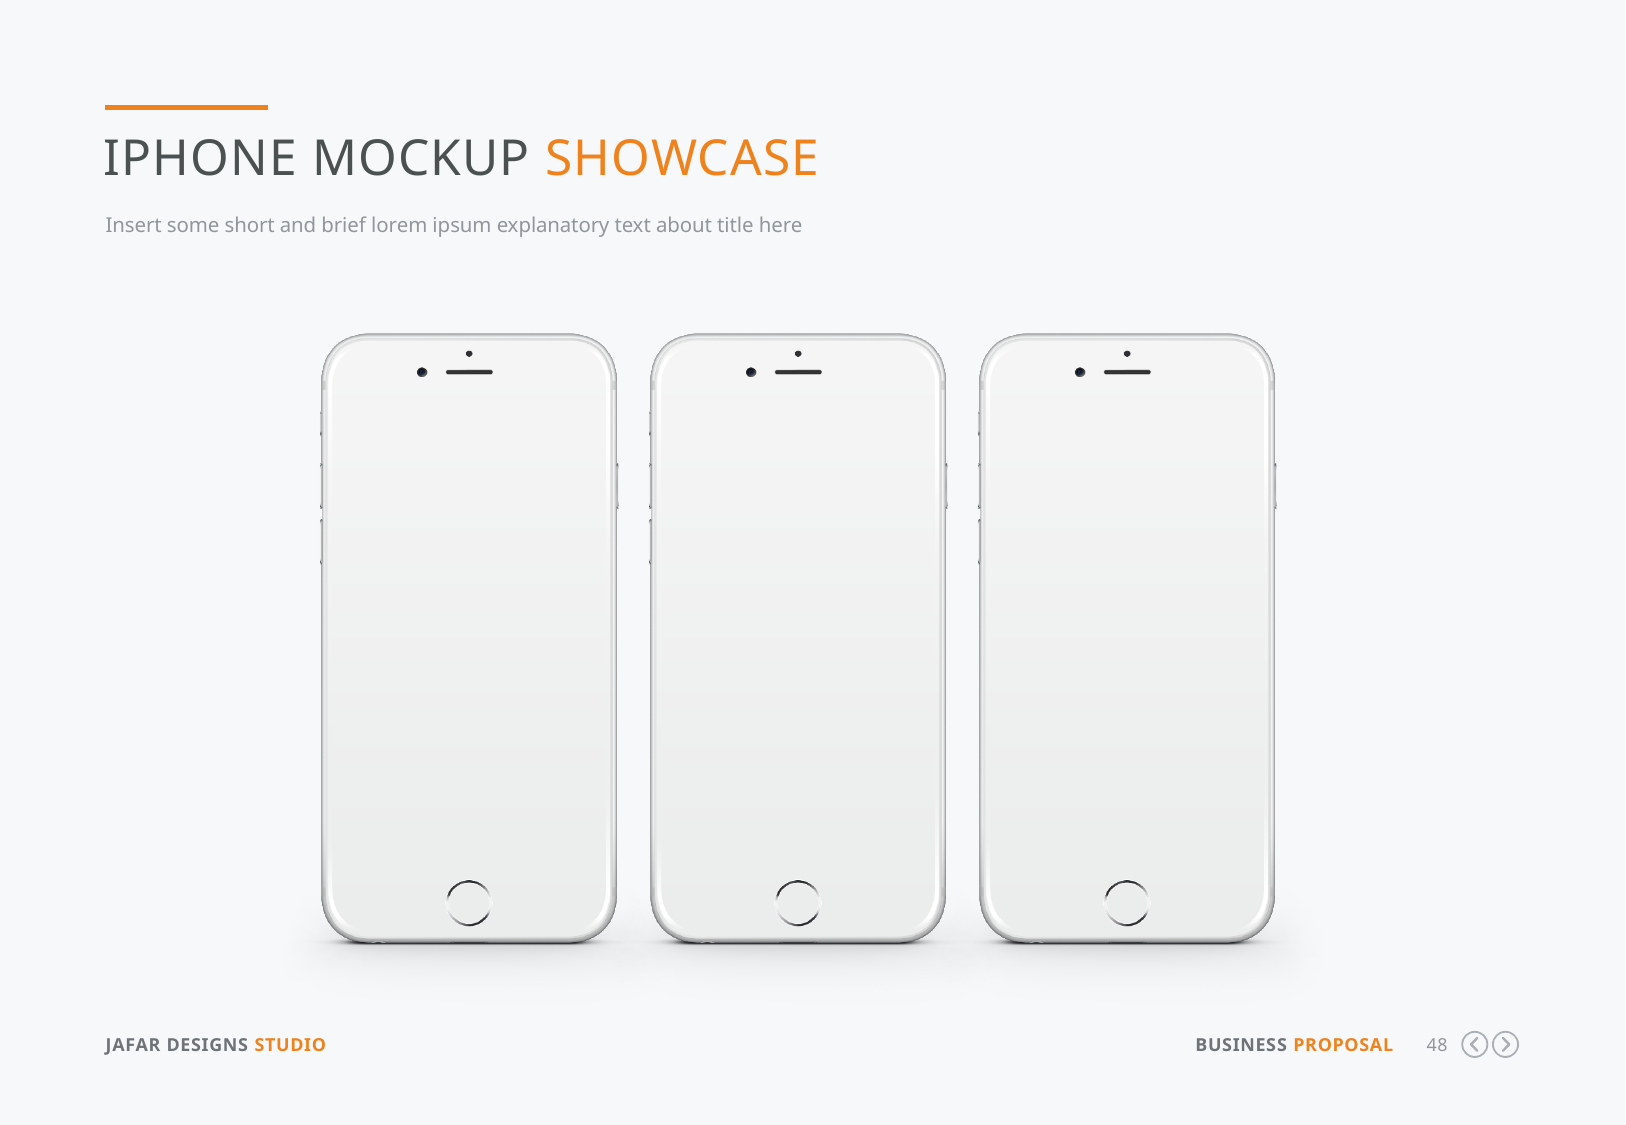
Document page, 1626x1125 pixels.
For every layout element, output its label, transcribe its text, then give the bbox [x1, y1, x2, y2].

picture [216, 280, 1380, 1019]
list iPhone Mockup Showcase [103, 125, 1518, 184]
list Insert some short and brief lorem ipsum explanatory text about title here [105, 209, 1519, 241]
